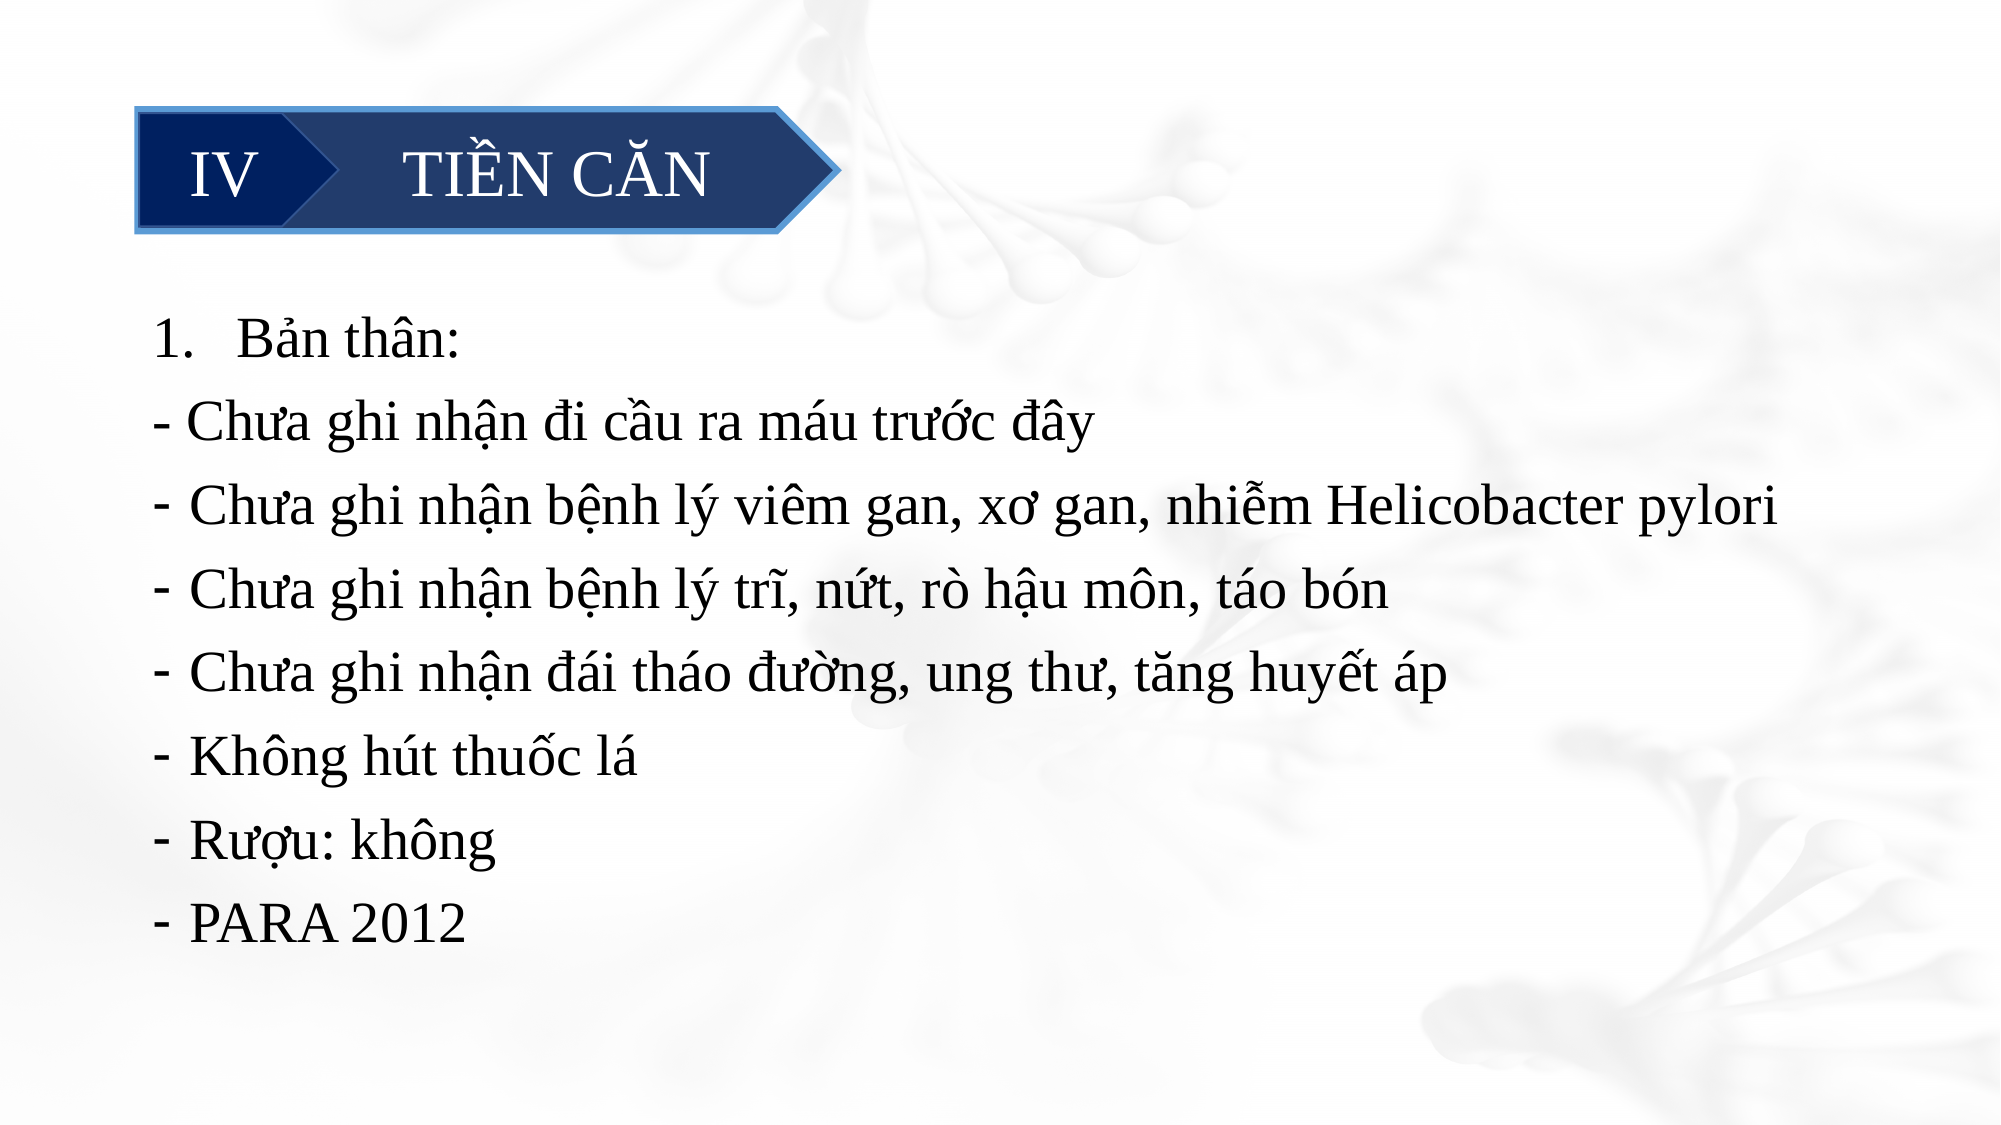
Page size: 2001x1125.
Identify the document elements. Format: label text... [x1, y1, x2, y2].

list Bản thân: - Chưa ghi nhận đi cầu ra máu trước đây Chưa ghi nhận bệnh lý viêm gan, xơ gan, nhiễm Helicobacter pylori Chưa ghi nhận bệnh lý trĩ, nứt, rò hậu môn, táo bón Chưa ghi nhận đái tháo đường, ung thư, tăng huyết áp Không hút thuốc lá Rượu: không PARA 2012 [137, 299, 1863, 1014]
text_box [137, 109, 838, 232]
